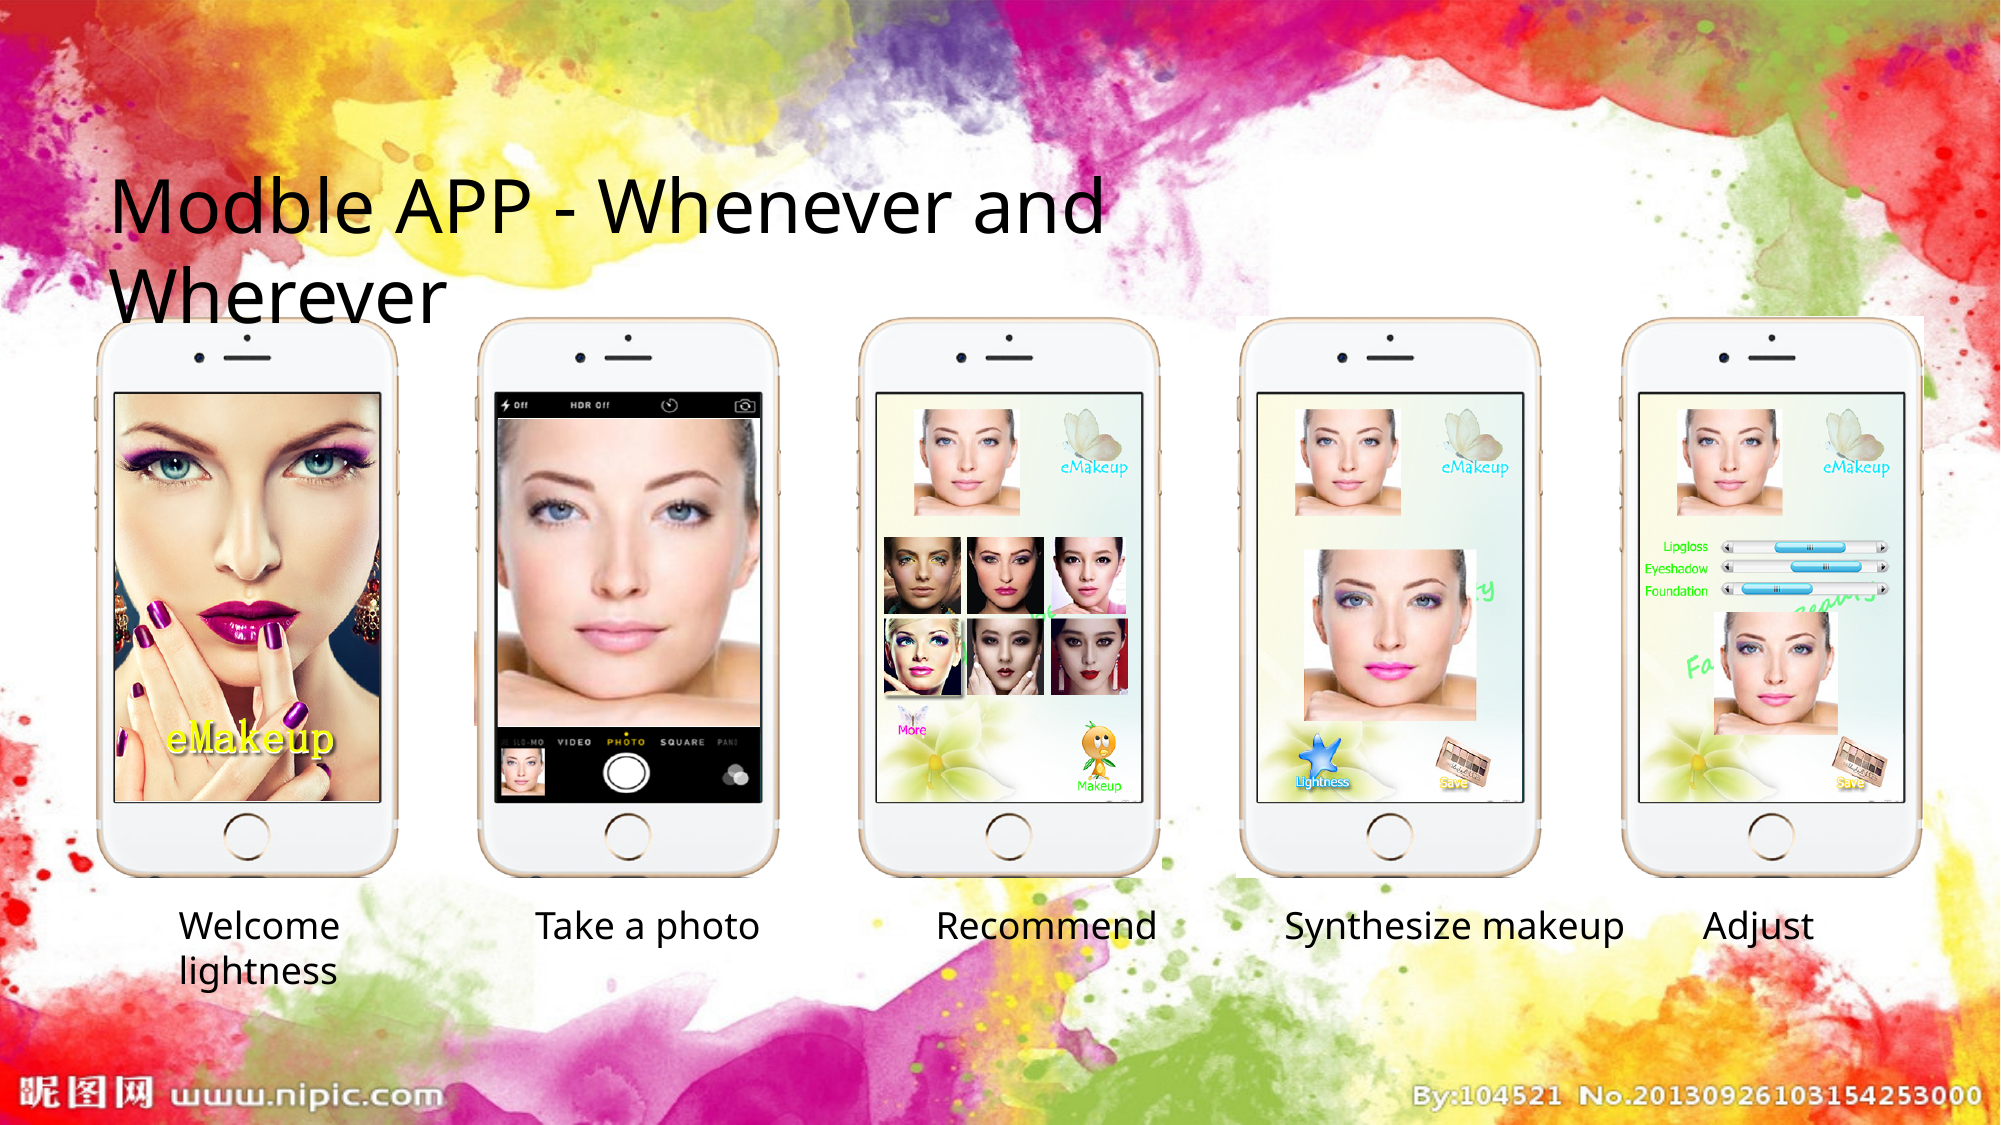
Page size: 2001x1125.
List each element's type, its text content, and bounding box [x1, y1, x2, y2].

text_box Welcome Take a photo Recommend Synthesize makeup Adjust lightness [163, 894, 1945, 999]
text_box Modble APP - Whenever and Wherever [93, 151, 1463, 347]
picture [0, 0, 2001, 1125]
